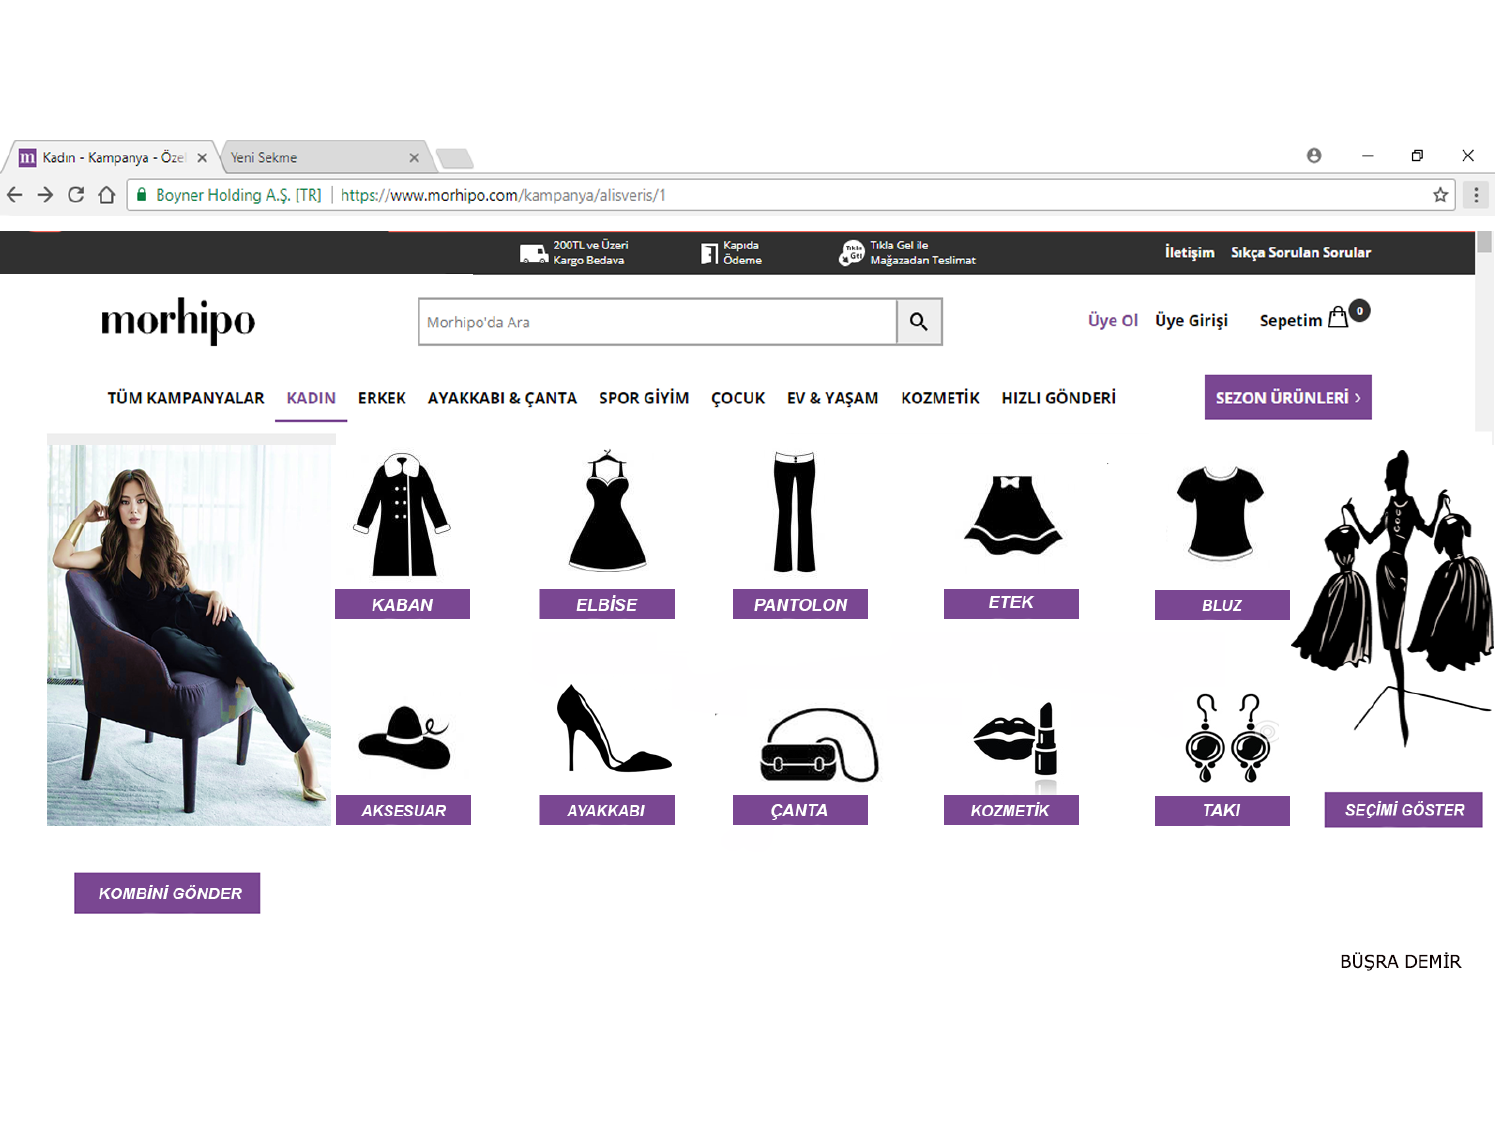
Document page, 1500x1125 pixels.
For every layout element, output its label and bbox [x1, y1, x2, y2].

picture [0, 140, 1495, 985]
